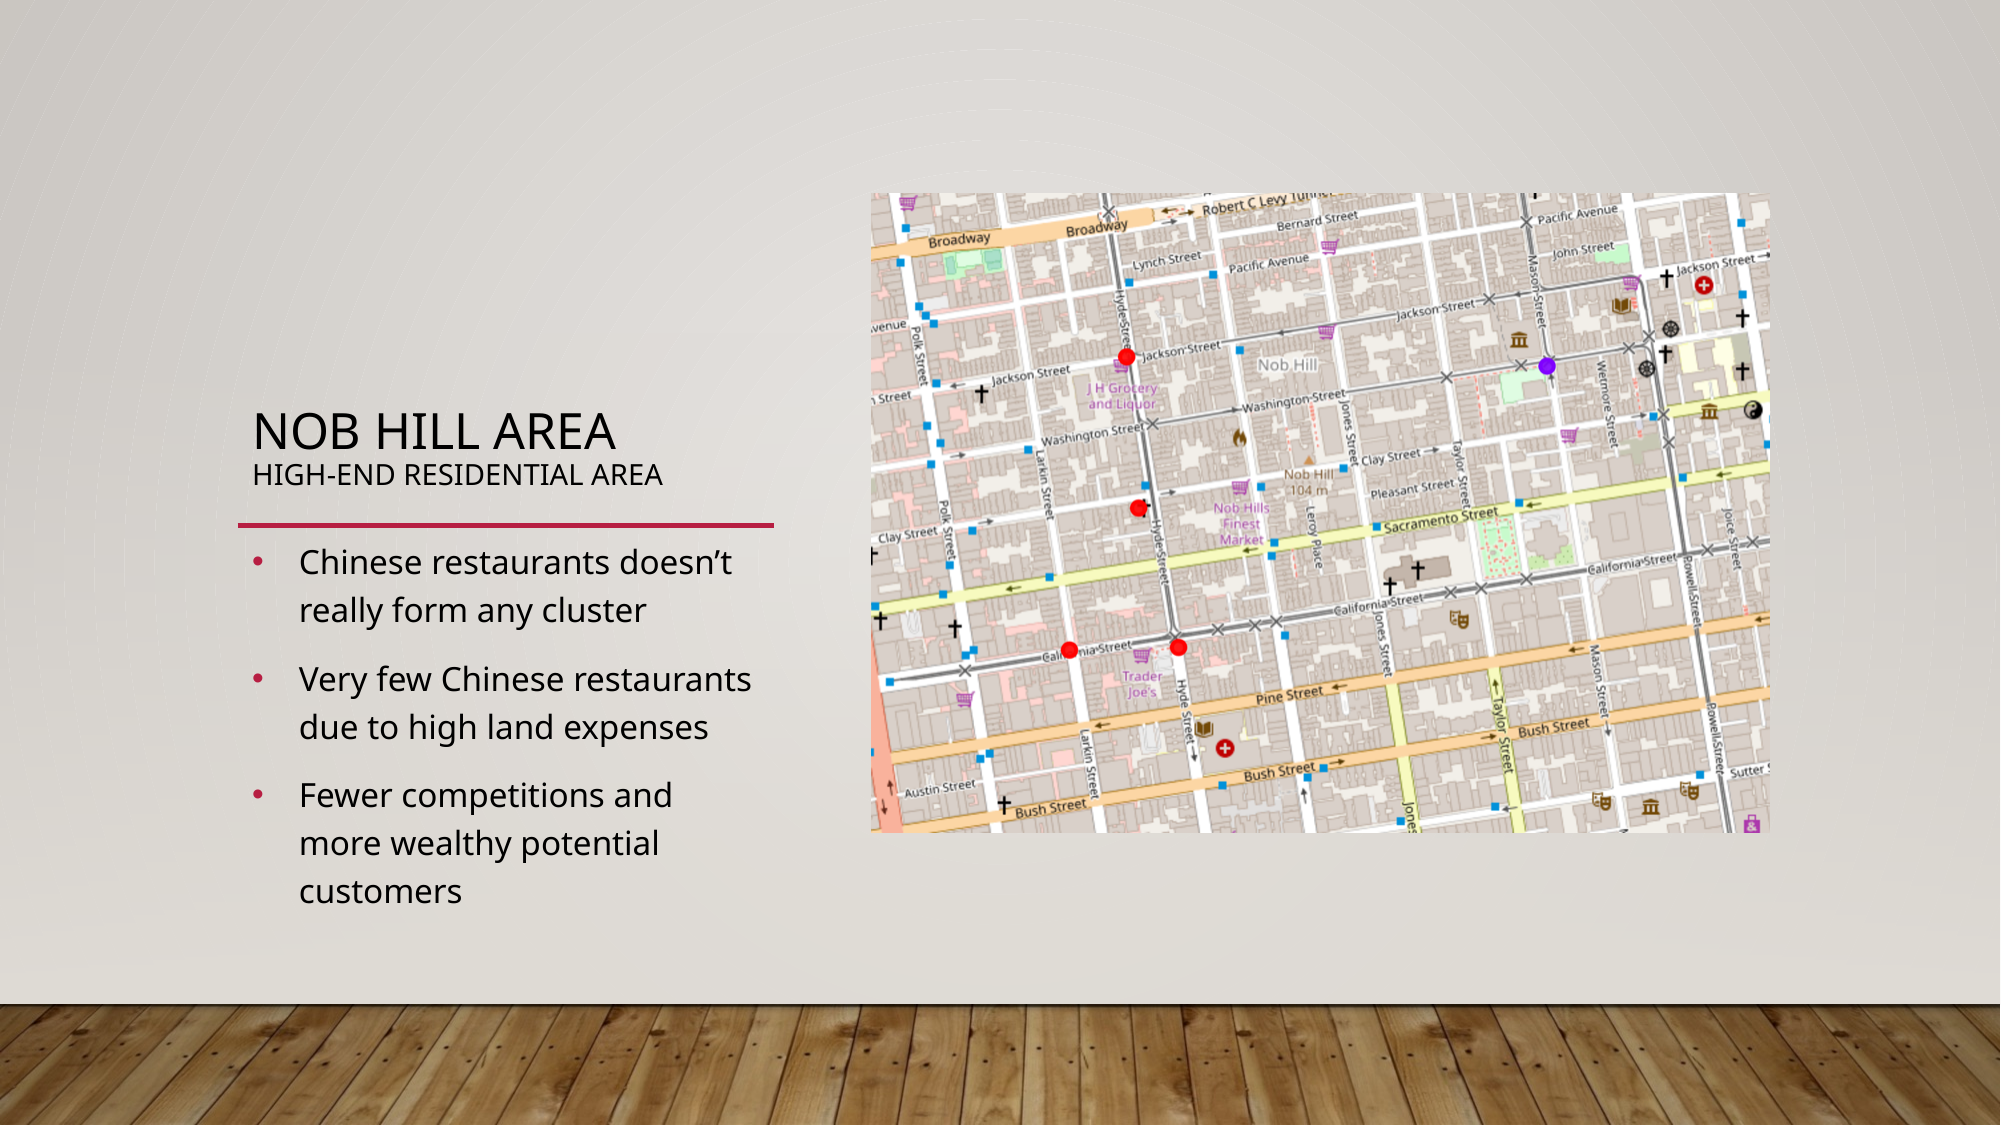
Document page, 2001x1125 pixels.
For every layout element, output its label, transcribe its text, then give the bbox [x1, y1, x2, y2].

title Nob hill area High-end residential area [236, 131, 774, 500]
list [871, 193, 1770, 834]
picture [0, 1004, 2000, 1125]
list Chinese restaurants doesn’t really form any cluster Very few Chinese restaurants due to high land expenses Fewer competitions and more wealthy potential customers [236, 525, 775, 1002]
